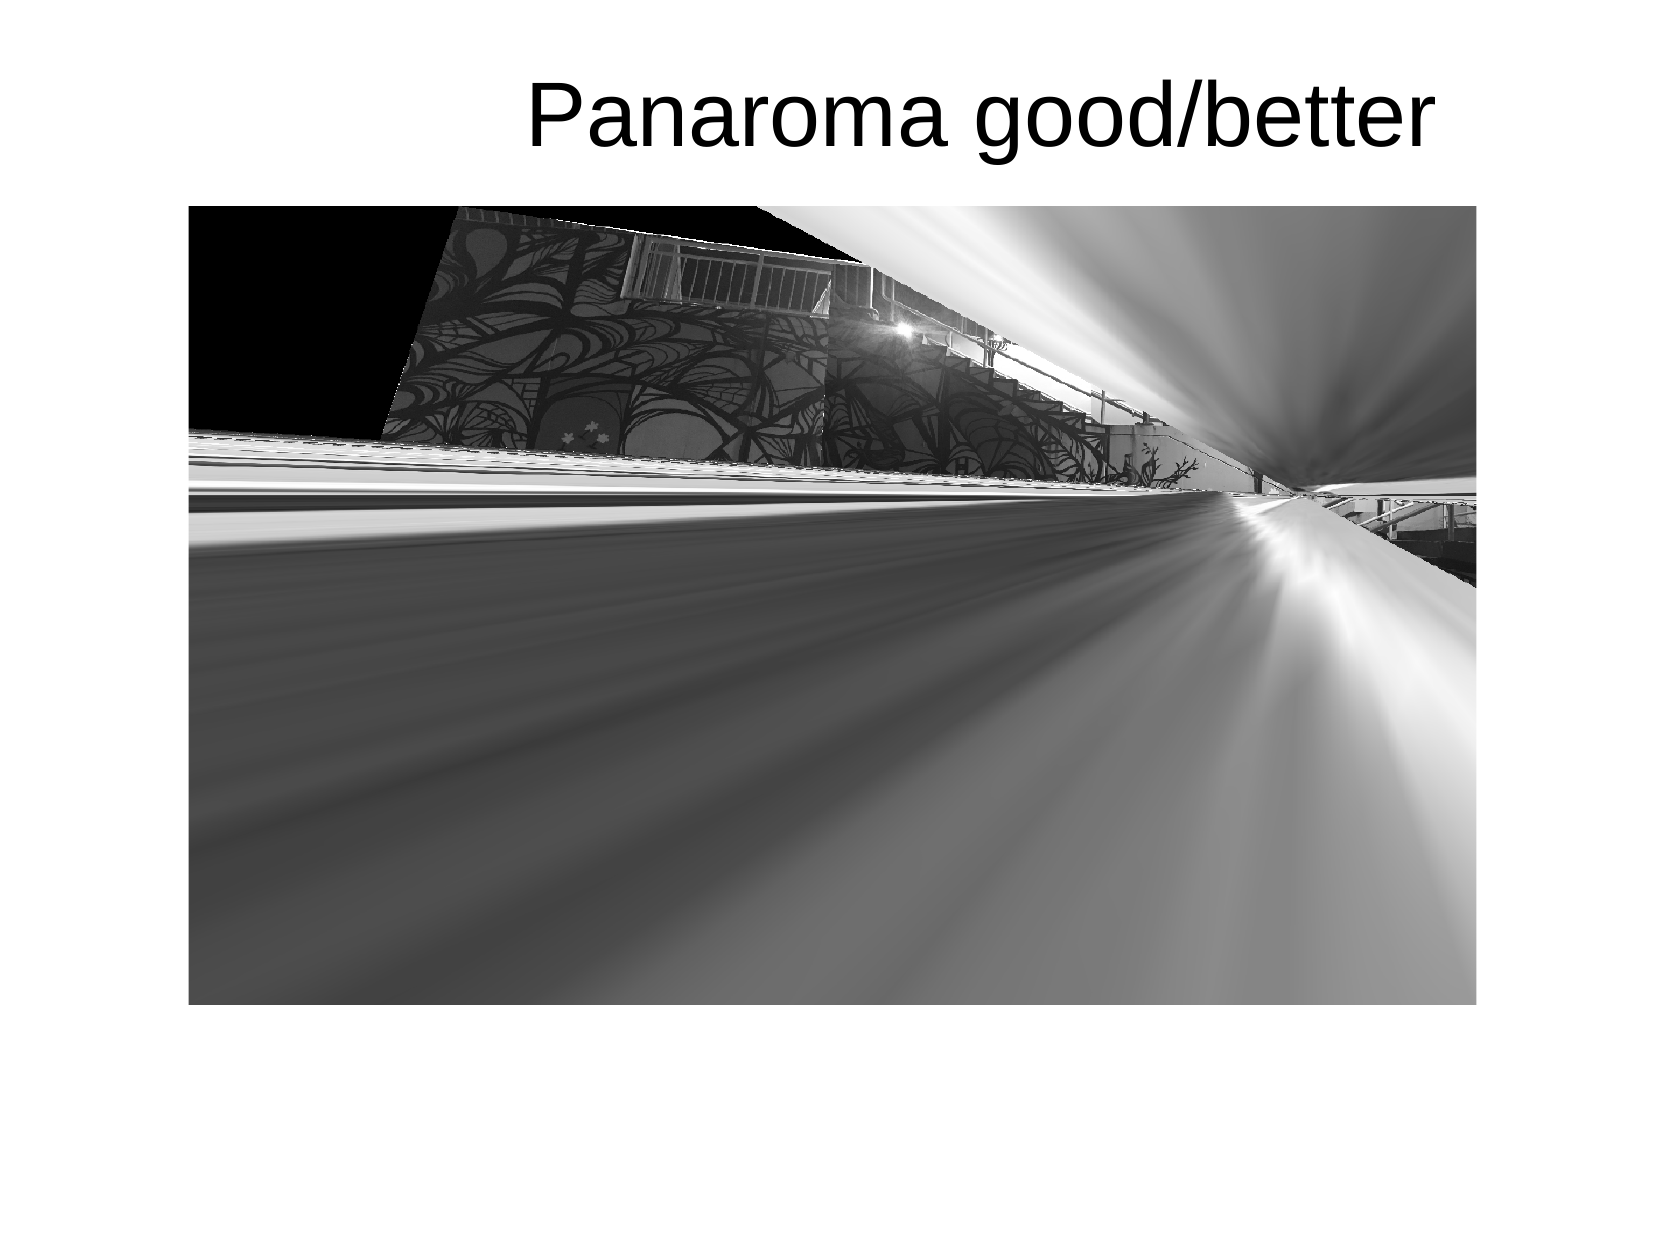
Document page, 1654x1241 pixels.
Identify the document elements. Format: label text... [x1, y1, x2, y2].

picture [6, 176, 1654, 1070]
text_box Panaroma good/better [418, 47, 1545, 165]
